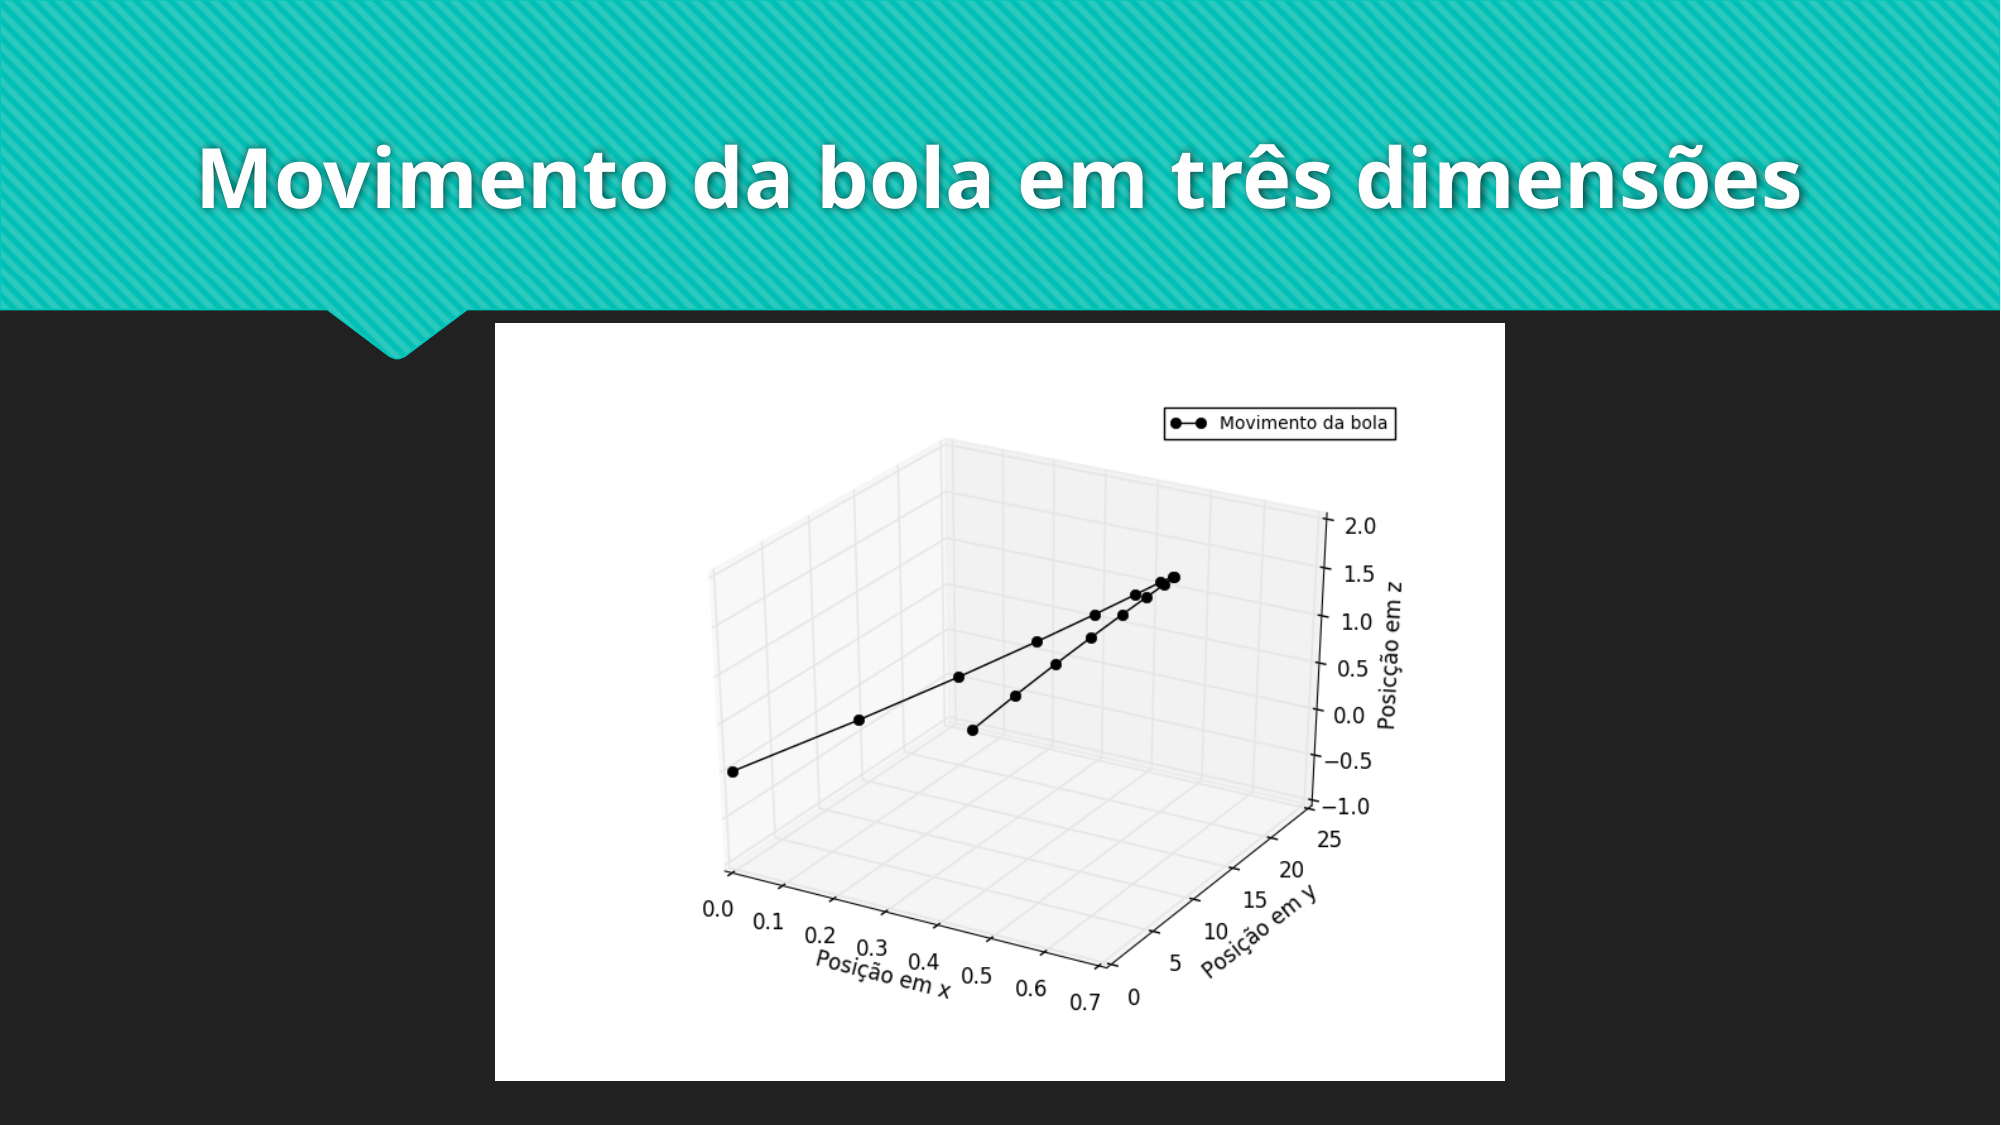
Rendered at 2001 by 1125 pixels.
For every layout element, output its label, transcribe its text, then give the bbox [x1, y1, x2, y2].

picture [494, 323, 1505, 1081]
title Movimento da bola em três dimensões [132, 73, 1868, 233]
